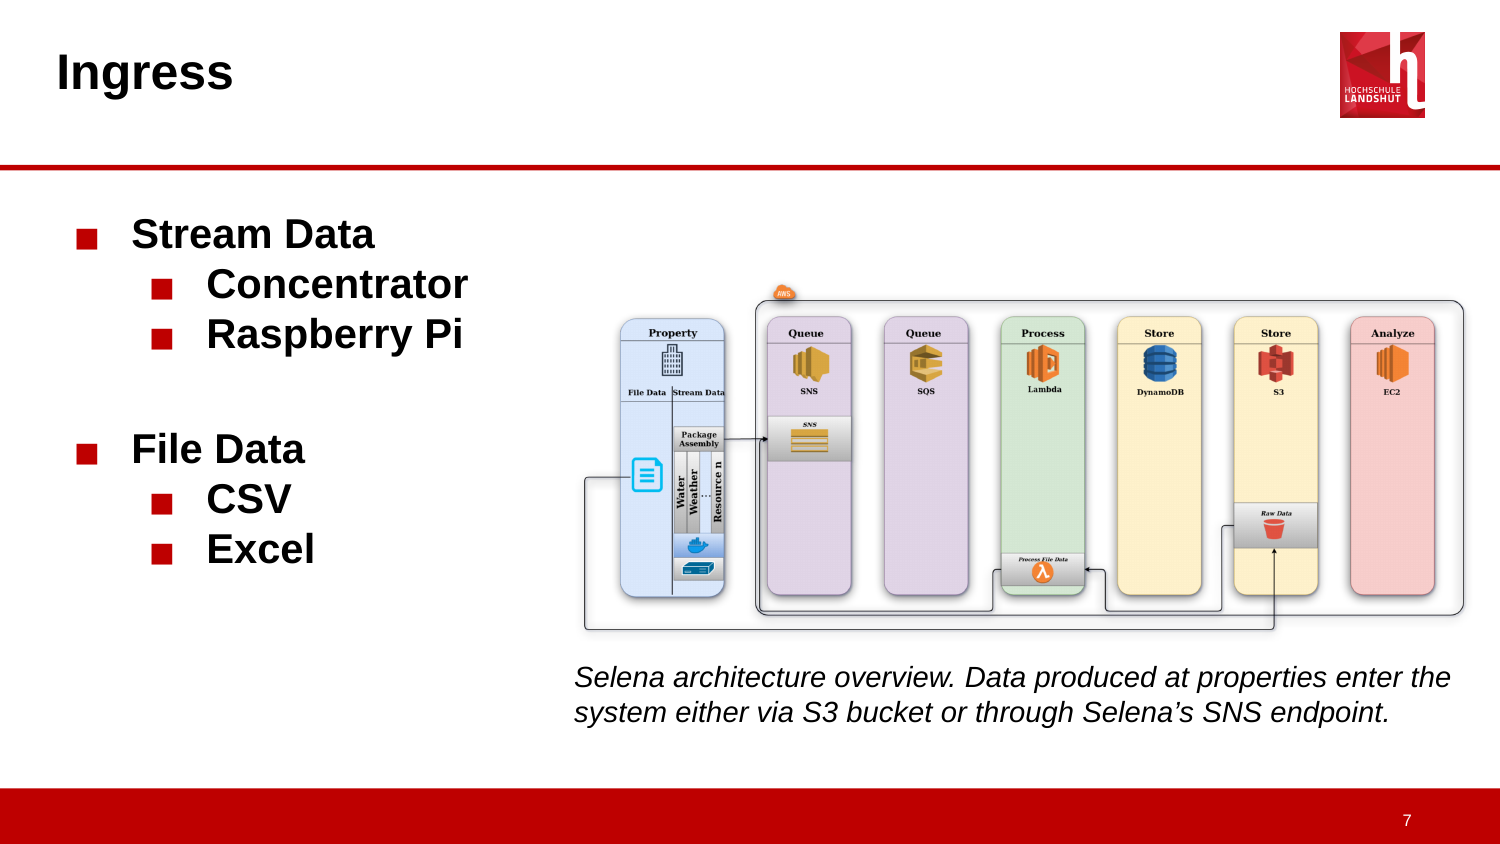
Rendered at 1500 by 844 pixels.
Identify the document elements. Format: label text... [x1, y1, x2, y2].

picture [581, 283, 1468, 638]
list Stream Data Concentrator Raspberry Pi File Data CSV Excel [41, 199, 727, 758]
picture [1340, 32, 1425, 118]
title Ingress [41, 32, 1294, 130]
text_box Selena architecture overview. Data produced at properties enter the system either via S3 bucket or through Selena’s SNS endpoint. [559, 643, 1472, 742]
